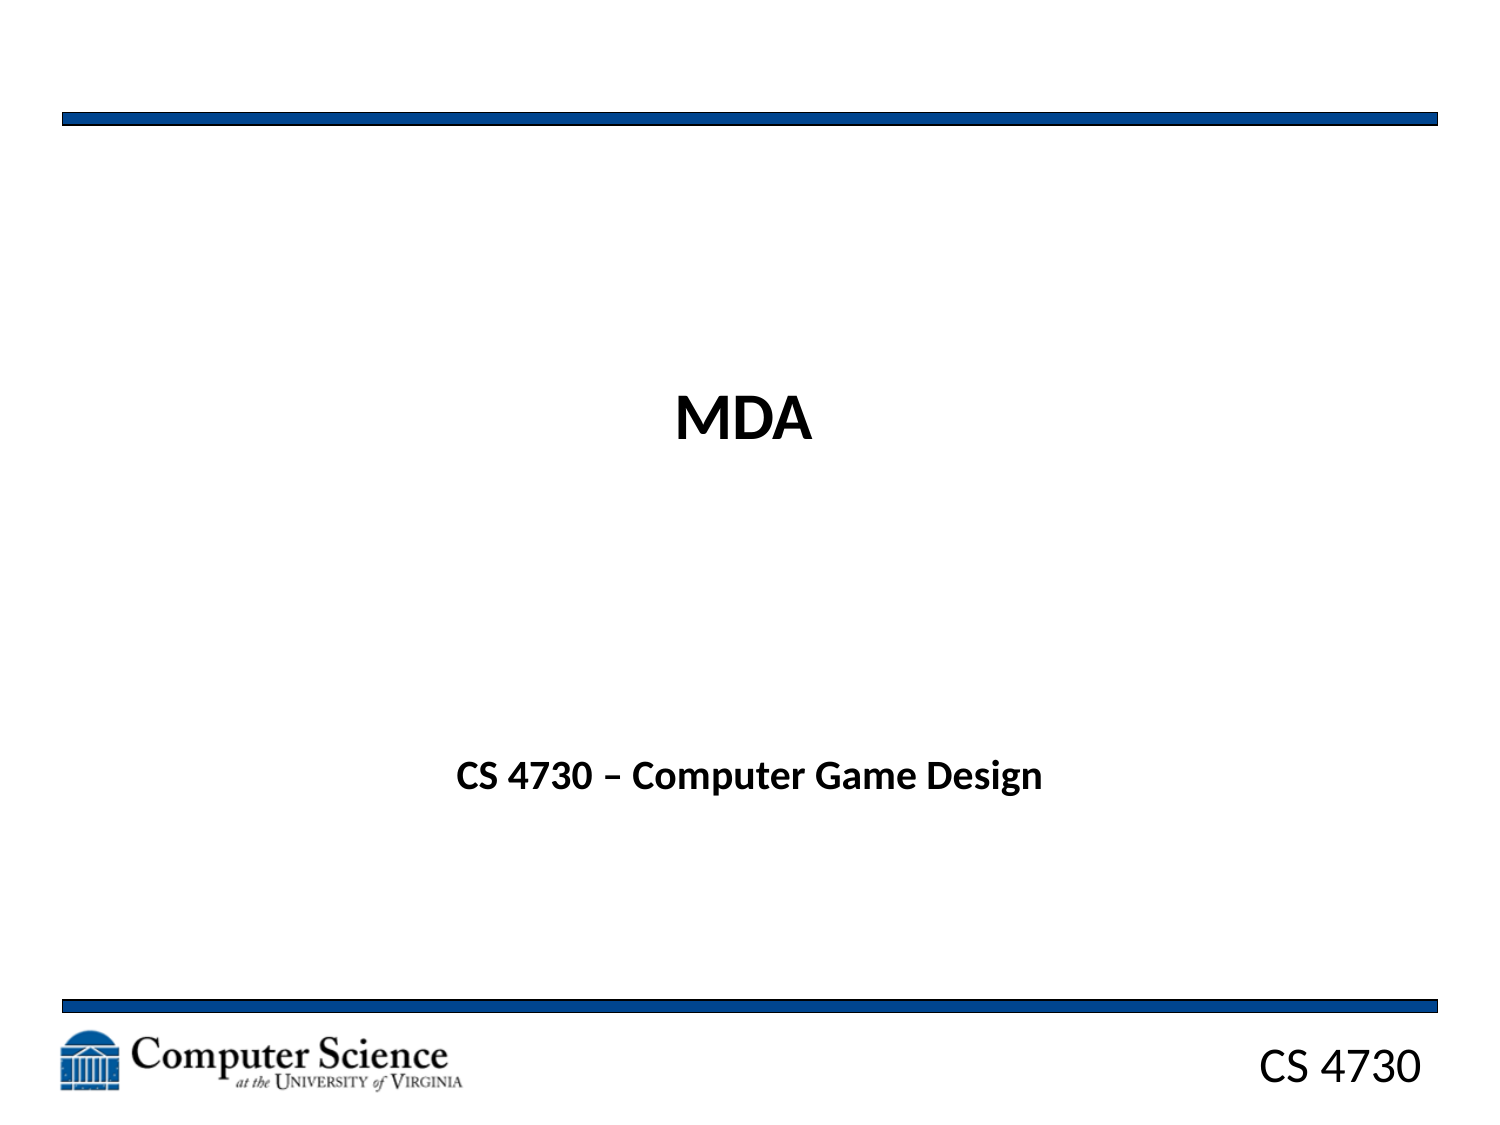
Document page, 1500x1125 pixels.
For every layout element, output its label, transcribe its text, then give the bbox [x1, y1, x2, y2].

title MDA [74, 312, 1413, 513]
picture [50, 1024, 472, 1101]
subtitle CS 4730 – Computer Game Design [224, 749, 1276, 988]
